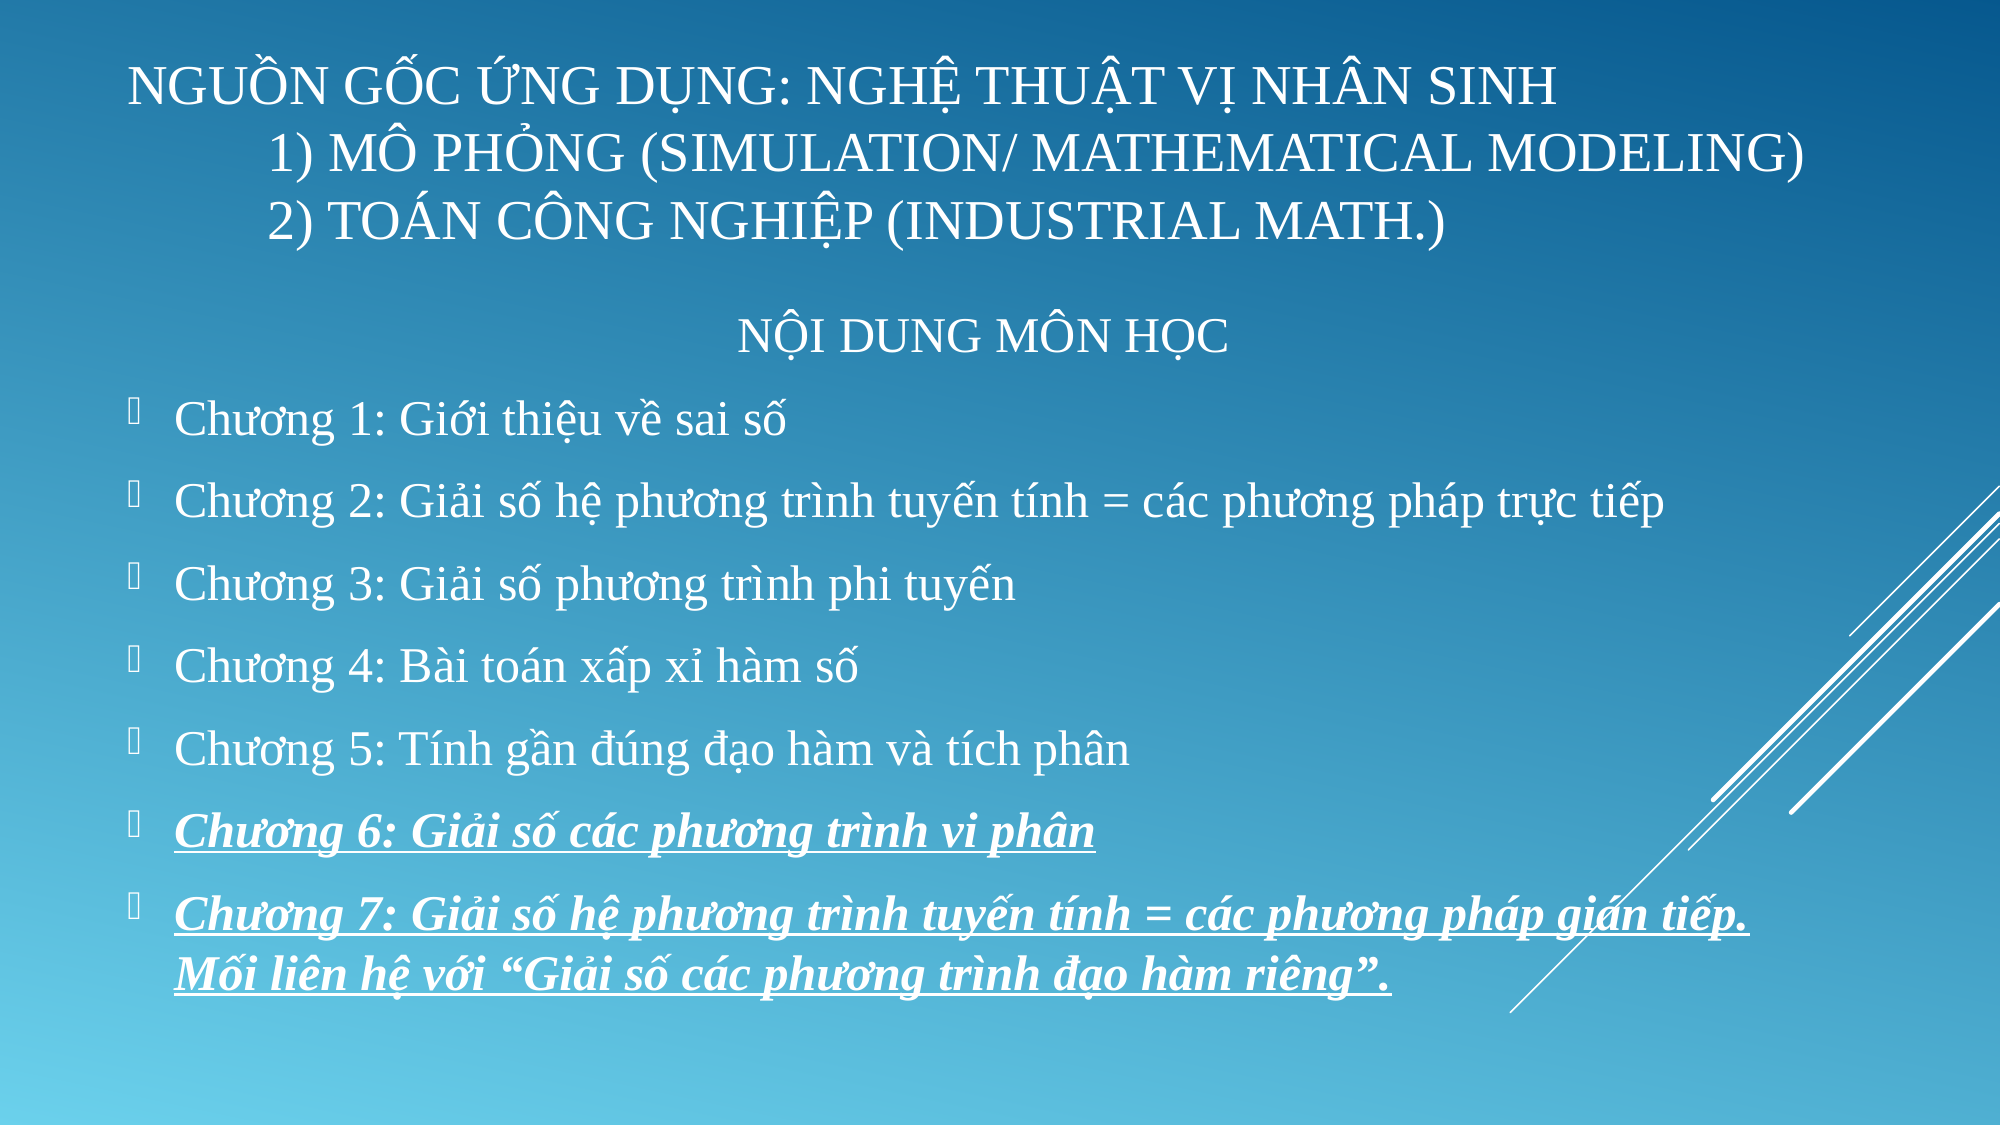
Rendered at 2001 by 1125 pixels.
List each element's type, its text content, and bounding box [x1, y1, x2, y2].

list NỘI DUNG MÔN HỌC Chương 1: Giới thiệu về sai số Chương 2: Giải số hệ phương trình tuyến tính = các phương pháp trực tiếp Chương 3: Giải số phương trình phi tuyến Chương 4: Bài toán xấp xỉ hàm số Chương 5: Tính gần đúng đạo hàm và tích phân Chương 6: Giải số các phương trình vi phân Chương 7: Giải số hệ phương trình tuyến tính = các phương pháp gián tiếp. Mối liên hệ với “Giải số các phương trình đạo hàm riêng”. [112, 292, 1855, 1010]
title Nguồn gốc ứng dụng: nghệ thuật vị nhân sinh 1) mô phỏng (simulation/ mathematical modeling) 2) toán công nghiệp (industrial math.) [112, 32, 1855, 266]
